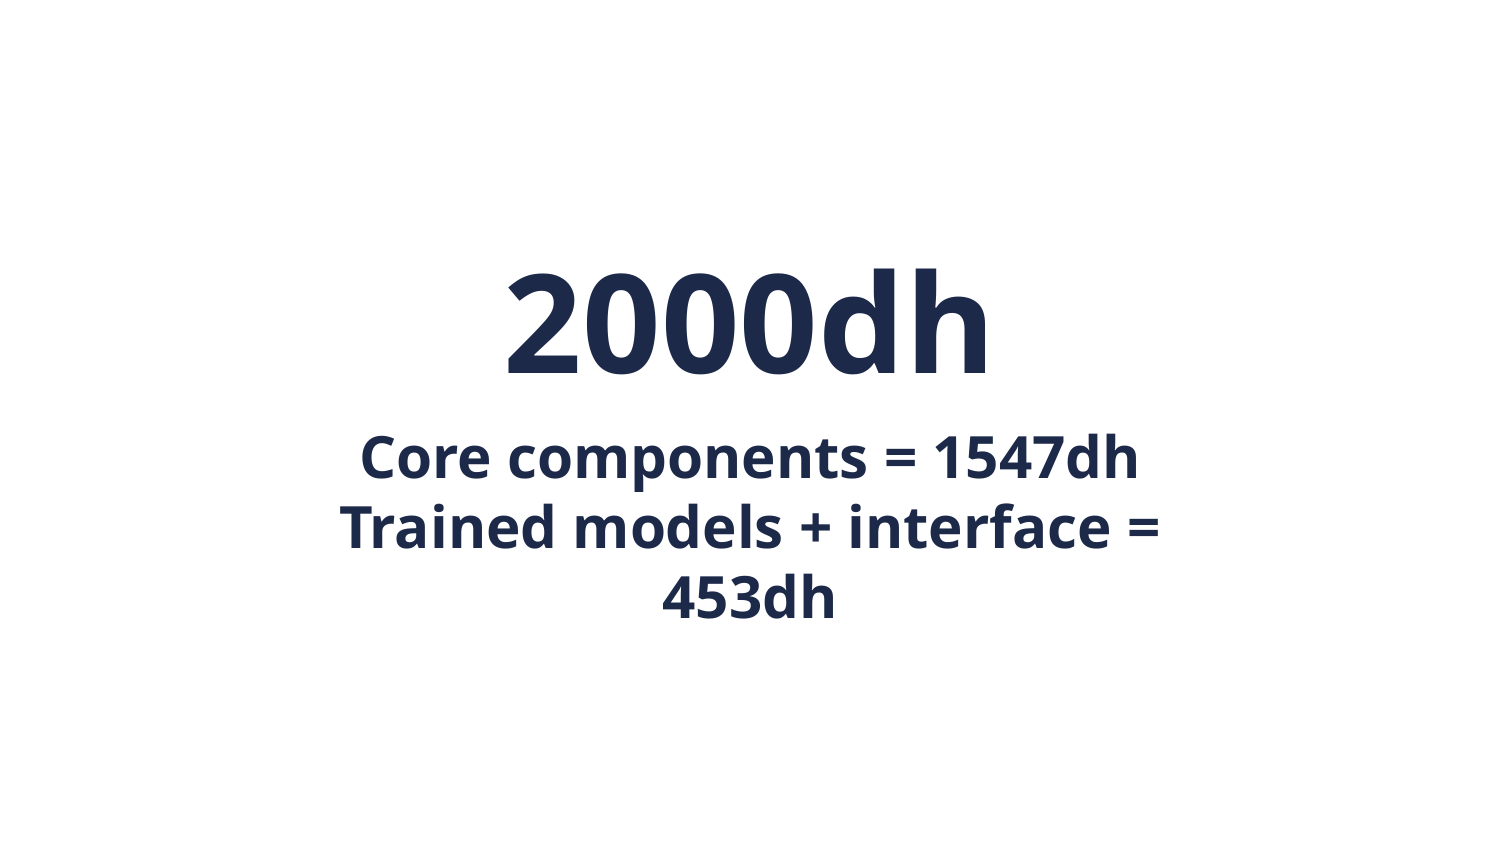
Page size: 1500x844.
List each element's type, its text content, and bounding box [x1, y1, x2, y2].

text_box 2000dh [319, 196, 1181, 403]
text_box Core components = 1547dh Trained models + interface = 453dh [319, 403, 1181, 647]
